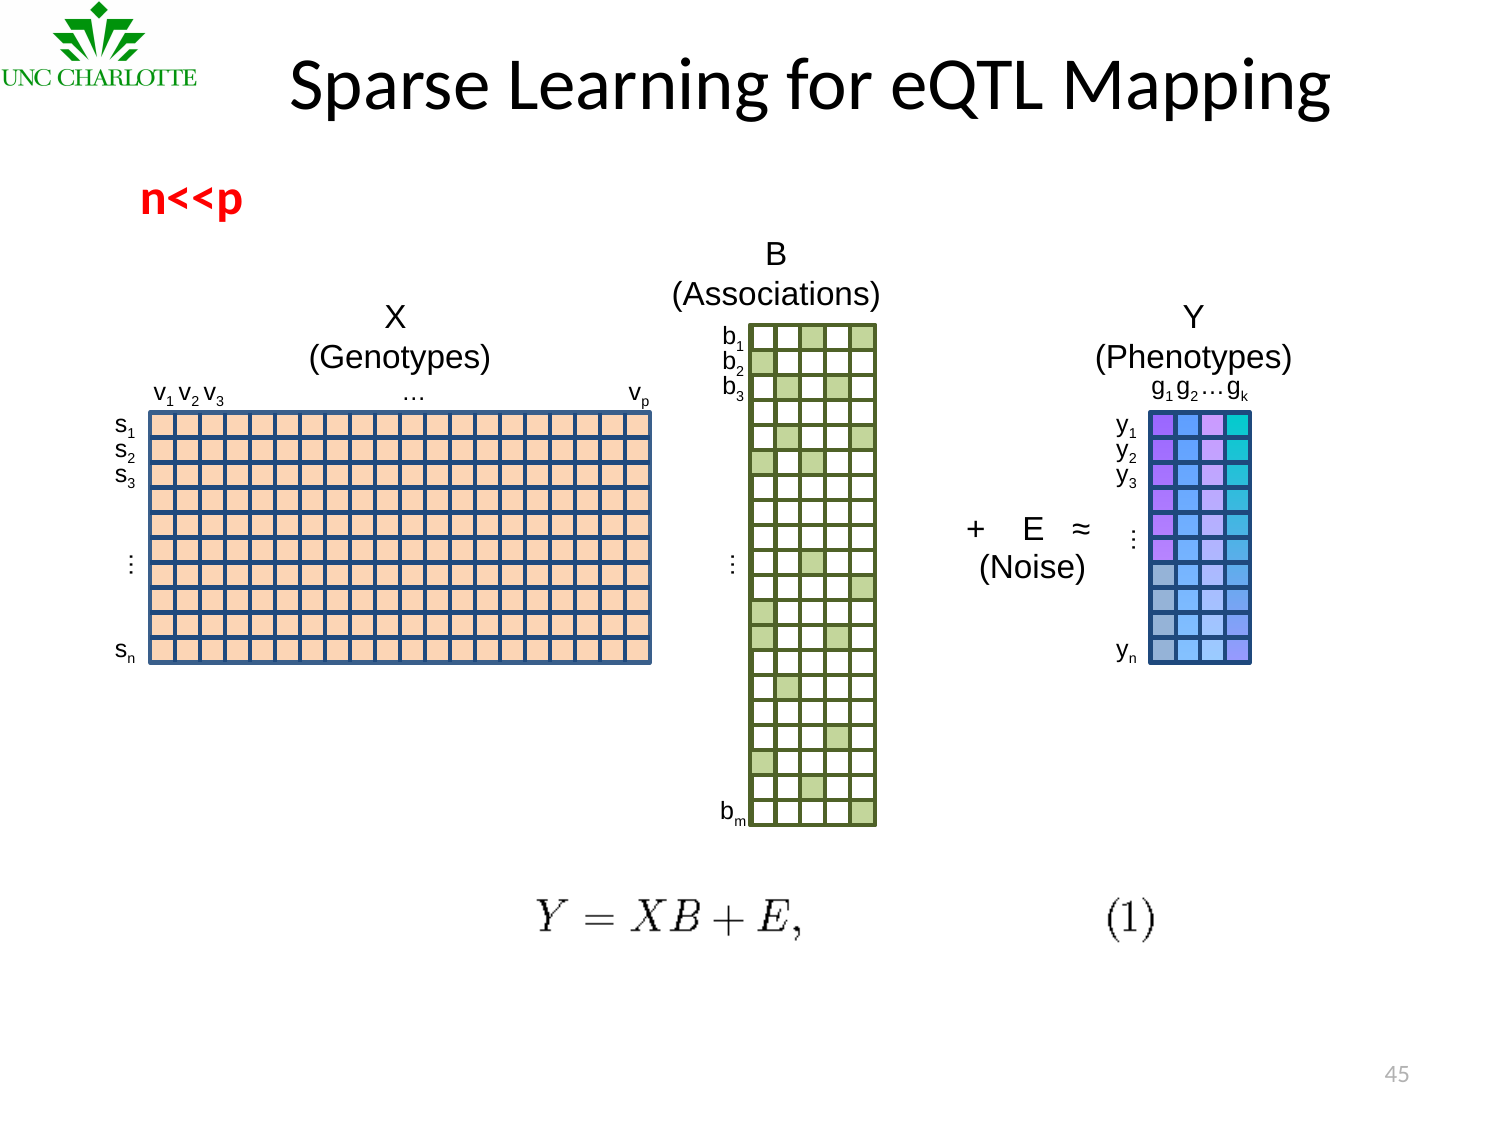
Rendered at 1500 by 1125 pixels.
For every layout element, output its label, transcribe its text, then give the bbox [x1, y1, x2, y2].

title Sparse Learning for eQTL Mapping [217, 11, 1405, 149]
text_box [749, 324, 876, 826]
slide_number 45 [1074, 1042, 1425, 1103]
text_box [87, 224, 1313, 826]
picture [0, 0, 201, 90]
text_box n<<p [125, 156, 300, 223]
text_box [487, 871, 1182, 963]
